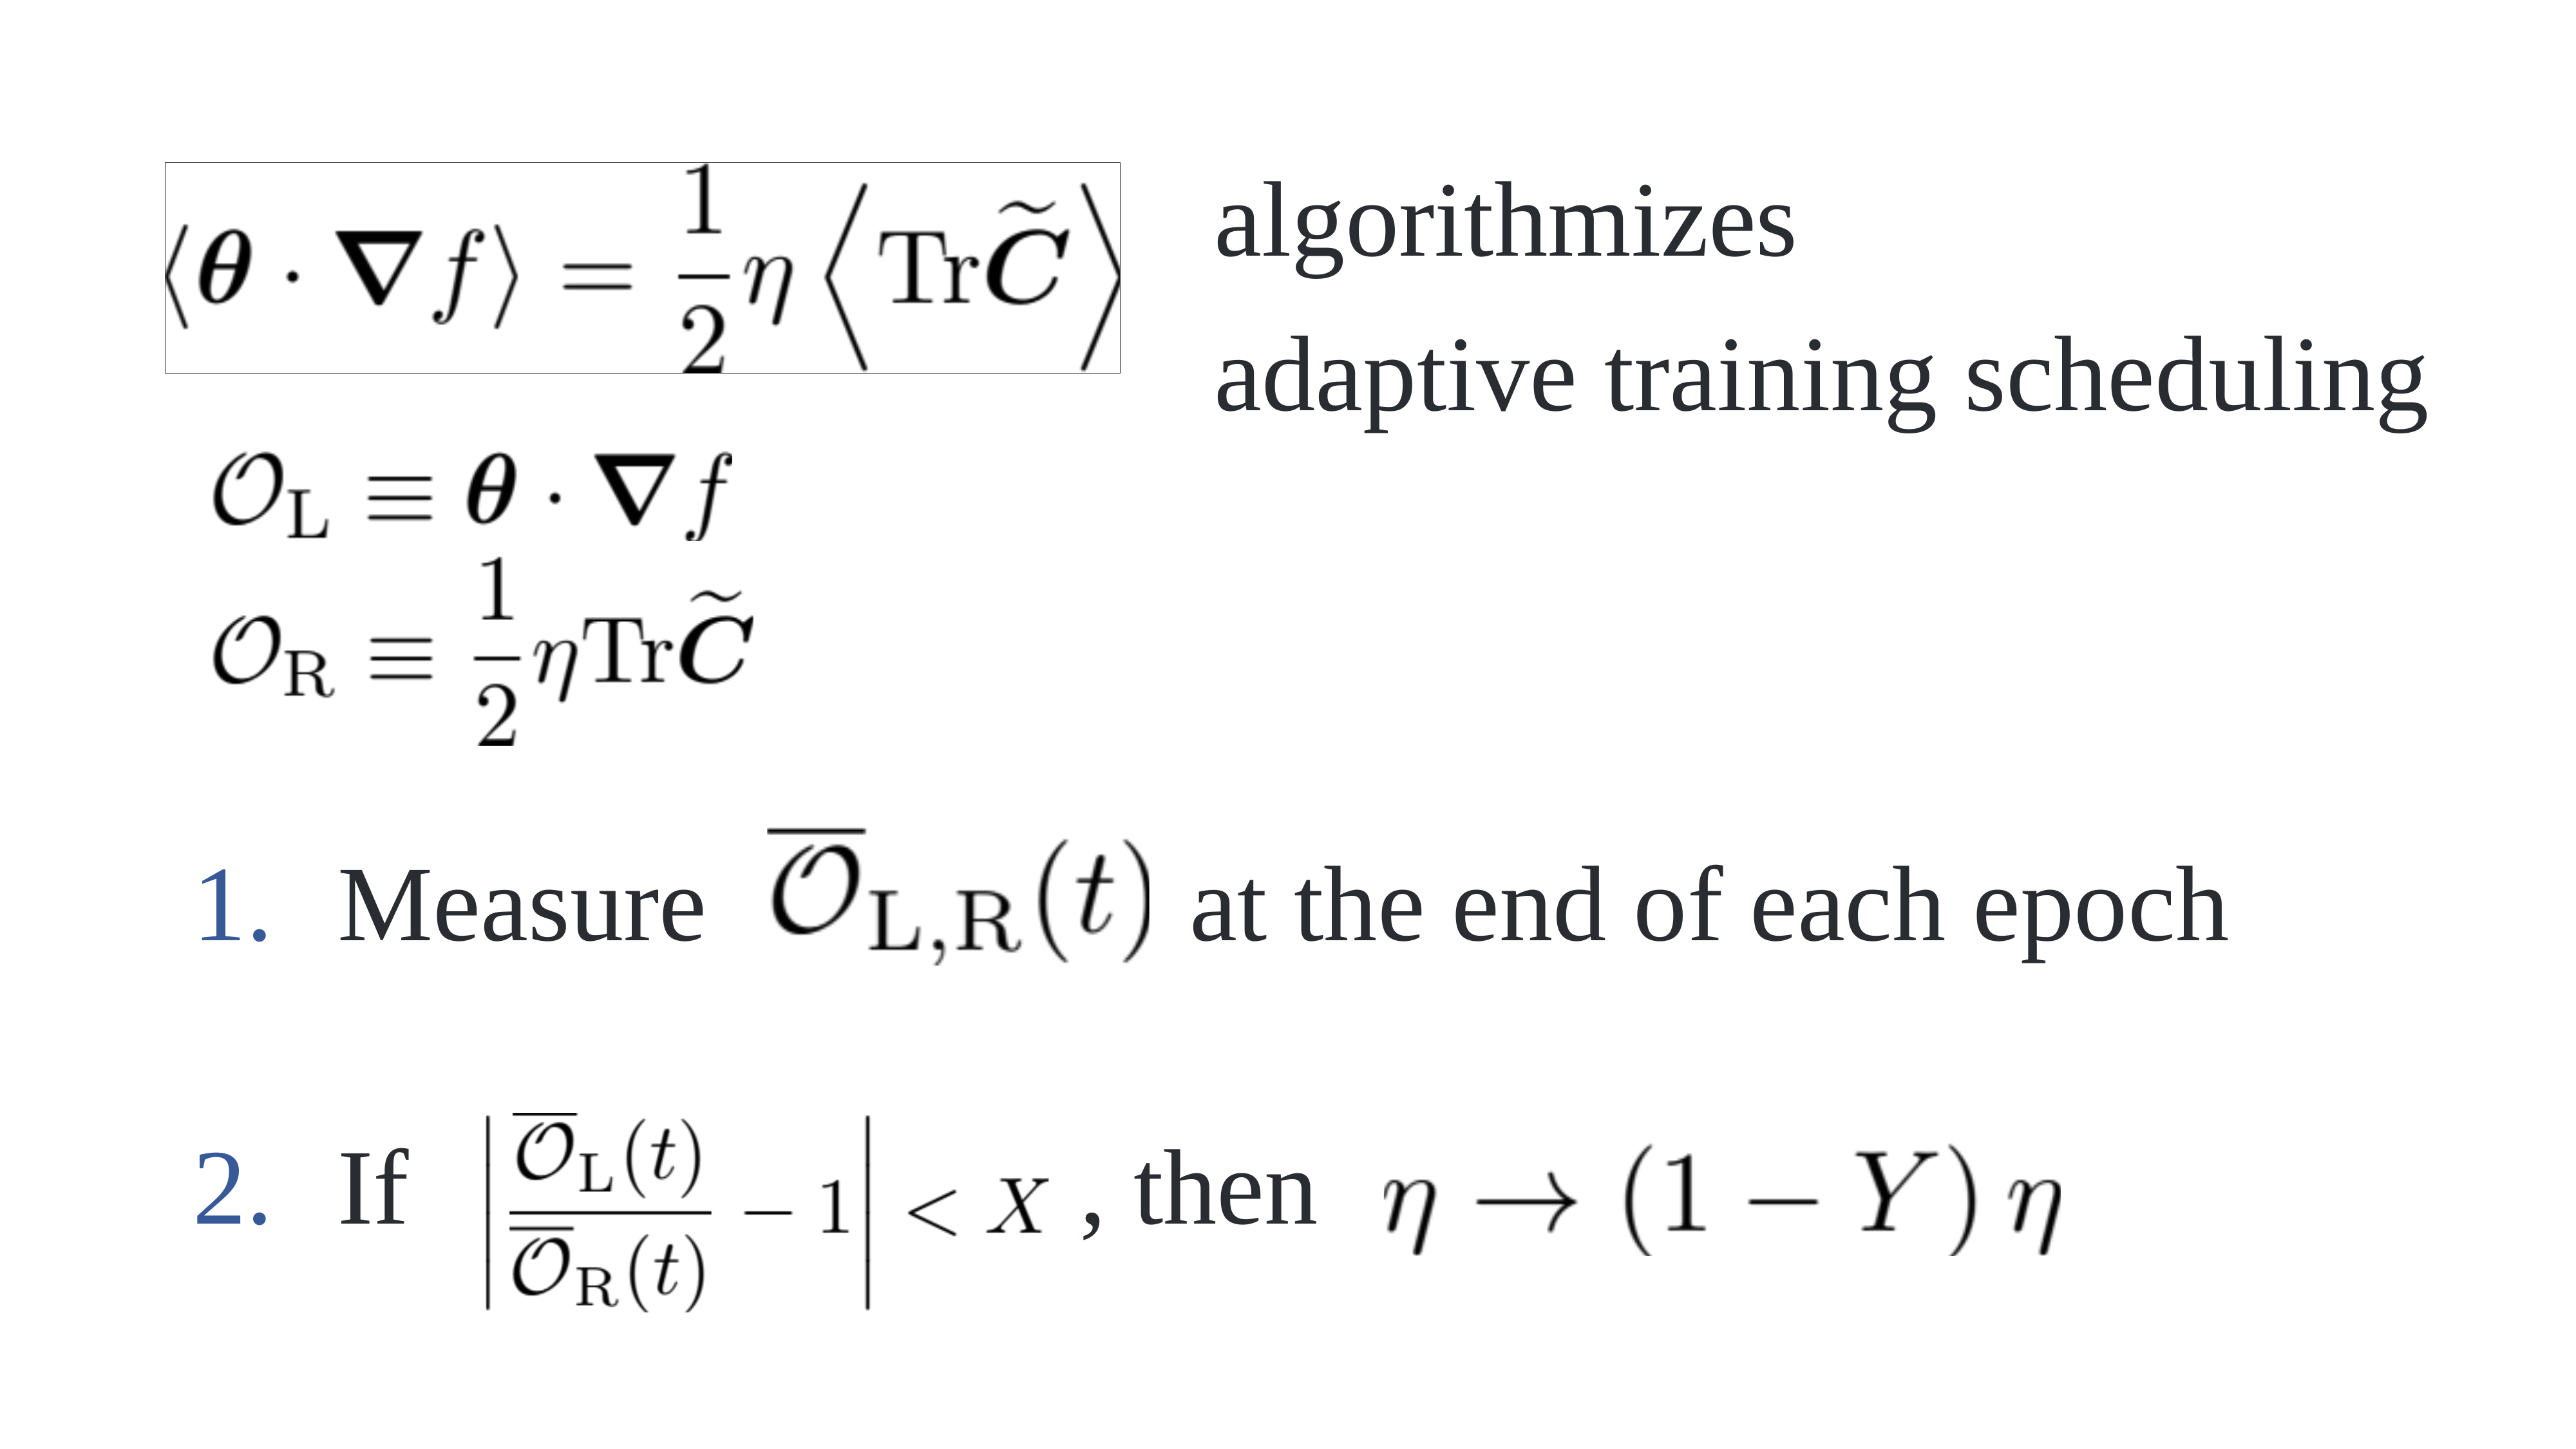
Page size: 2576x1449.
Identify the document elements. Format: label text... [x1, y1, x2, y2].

text_box algorithmizes adaptive training scheduling [1214, 122, 2487, 437]
list Measure at the end of each epoch If , then [193, 807, 2308, 1356]
picture [486, 1113, 1049, 1313]
picture [212, 450, 733, 541]
picture [212, 556, 754, 746]
picture [1383, 1142, 2061, 1256]
picture [767, 827, 1150, 967]
picture [165, 162, 1121, 374]
